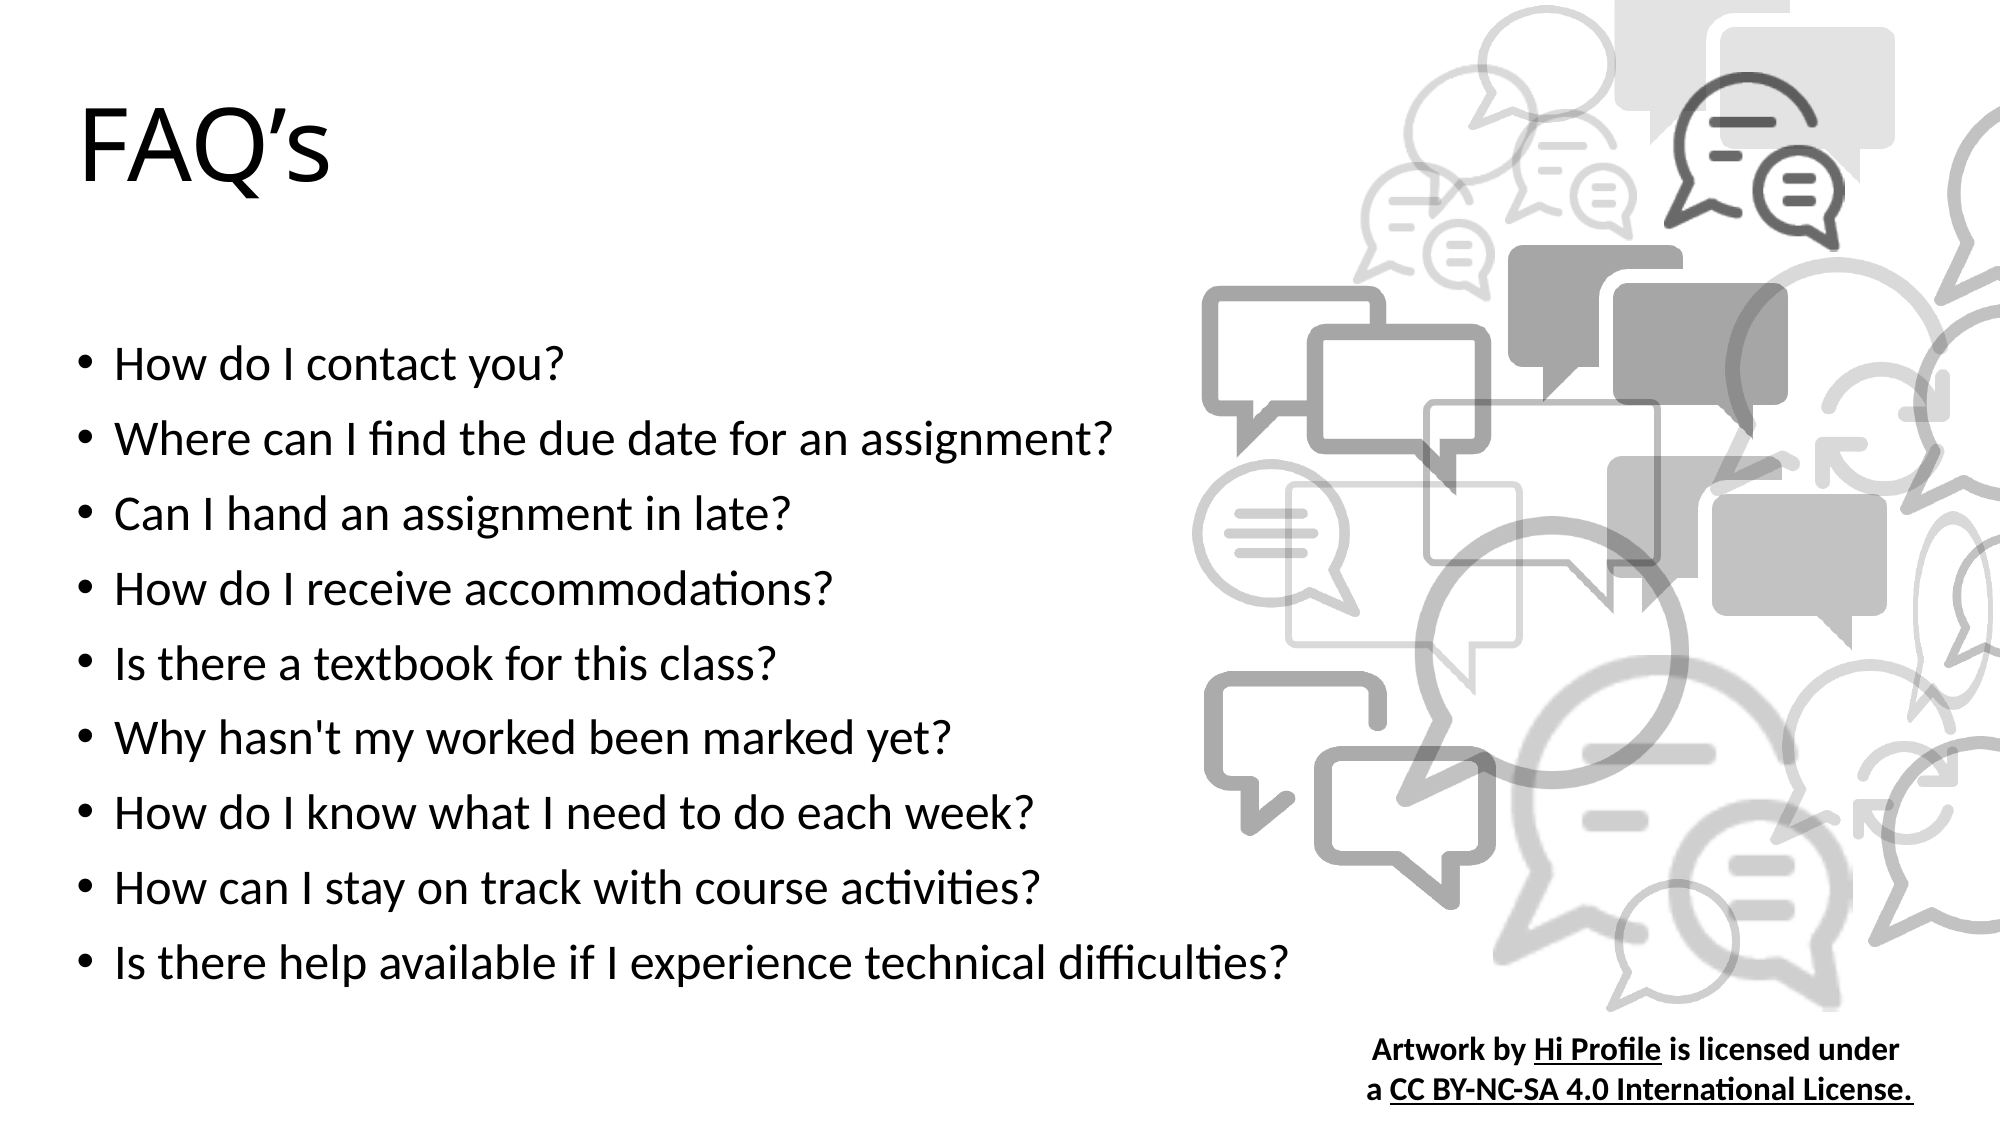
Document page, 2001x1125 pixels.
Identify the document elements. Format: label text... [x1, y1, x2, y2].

list How do I contact you? Where can I find the due date for an assignment? Can I hand an assignment in late? How do I receive accommodations? Is there a textbook for this class? Why hasn't my worked been marked yet? How do I know what I need to do each week? How can I stay on track with course activities? Is there help available if I experience technical difficulties? [61, 329, 1178, 1012]
title FAQ’s [61, 39, 359, 257]
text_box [1178, 0, 2000, 1117]
